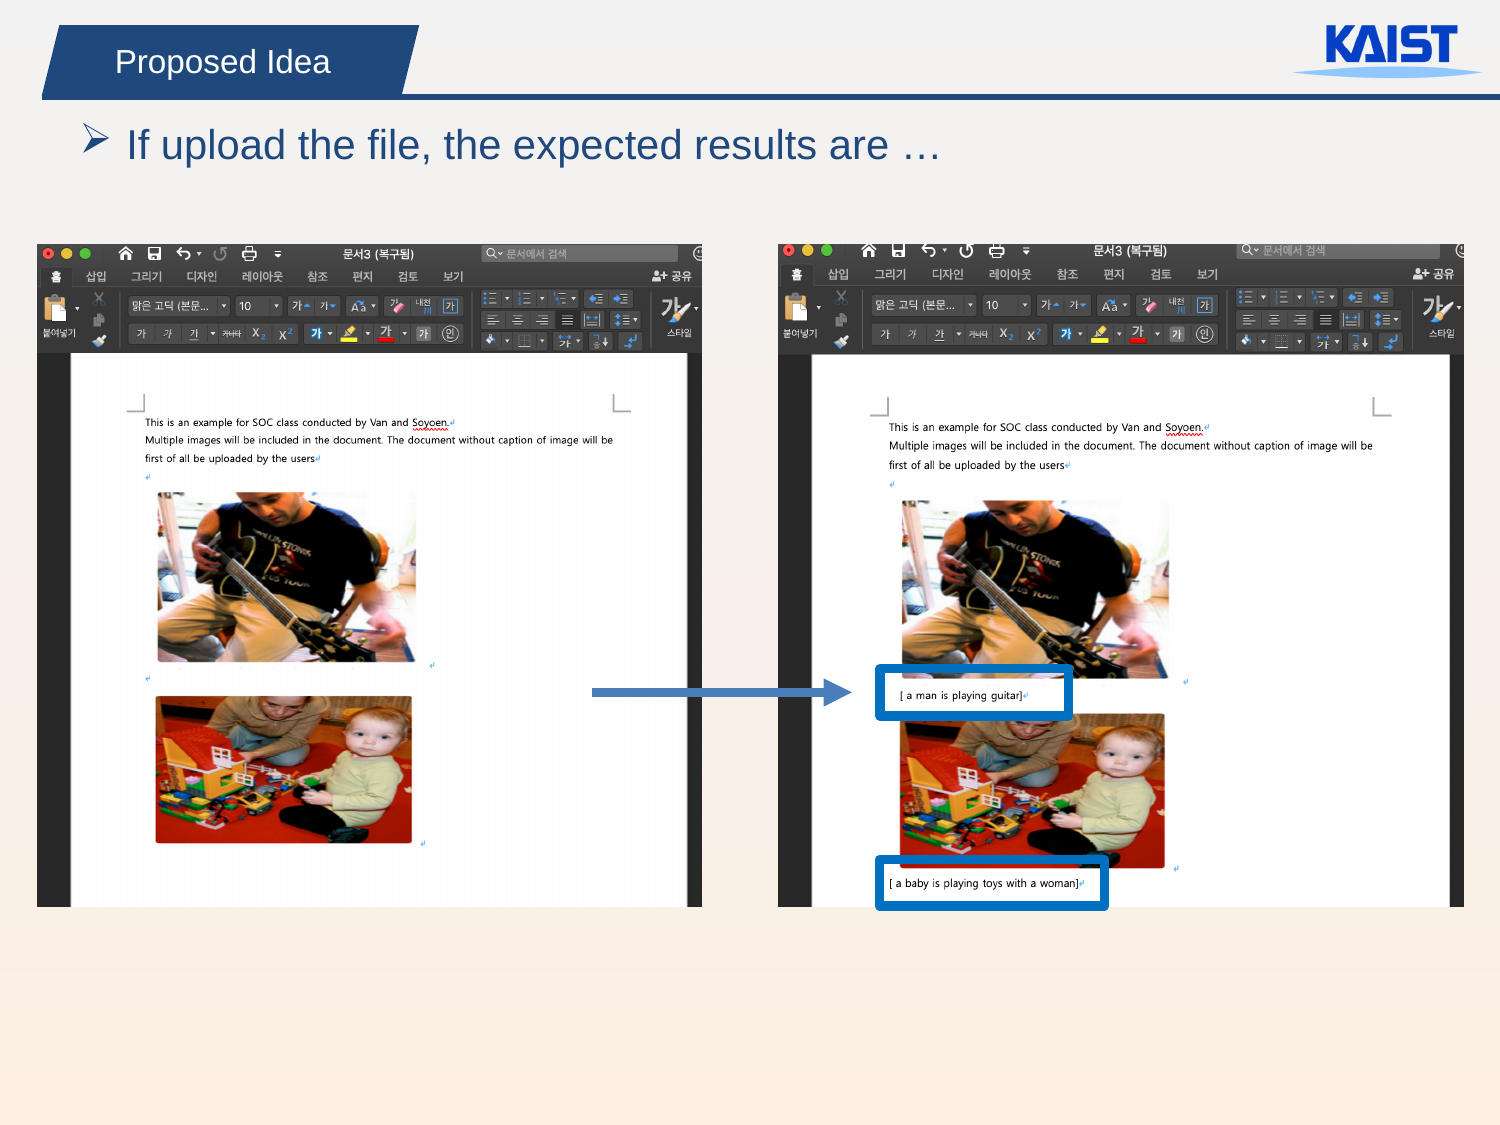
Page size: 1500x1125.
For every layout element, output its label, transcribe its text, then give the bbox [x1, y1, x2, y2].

picture [1288, 8, 1498, 93]
picture [778, 244, 1464, 907]
text_box Proposed Idea [37, 17, 409, 104]
text_box If upload the file, the expected results are … [63, 106, 1463, 186]
text_box [409, 23, 422, 75]
picture [37, 244, 703, 907]
